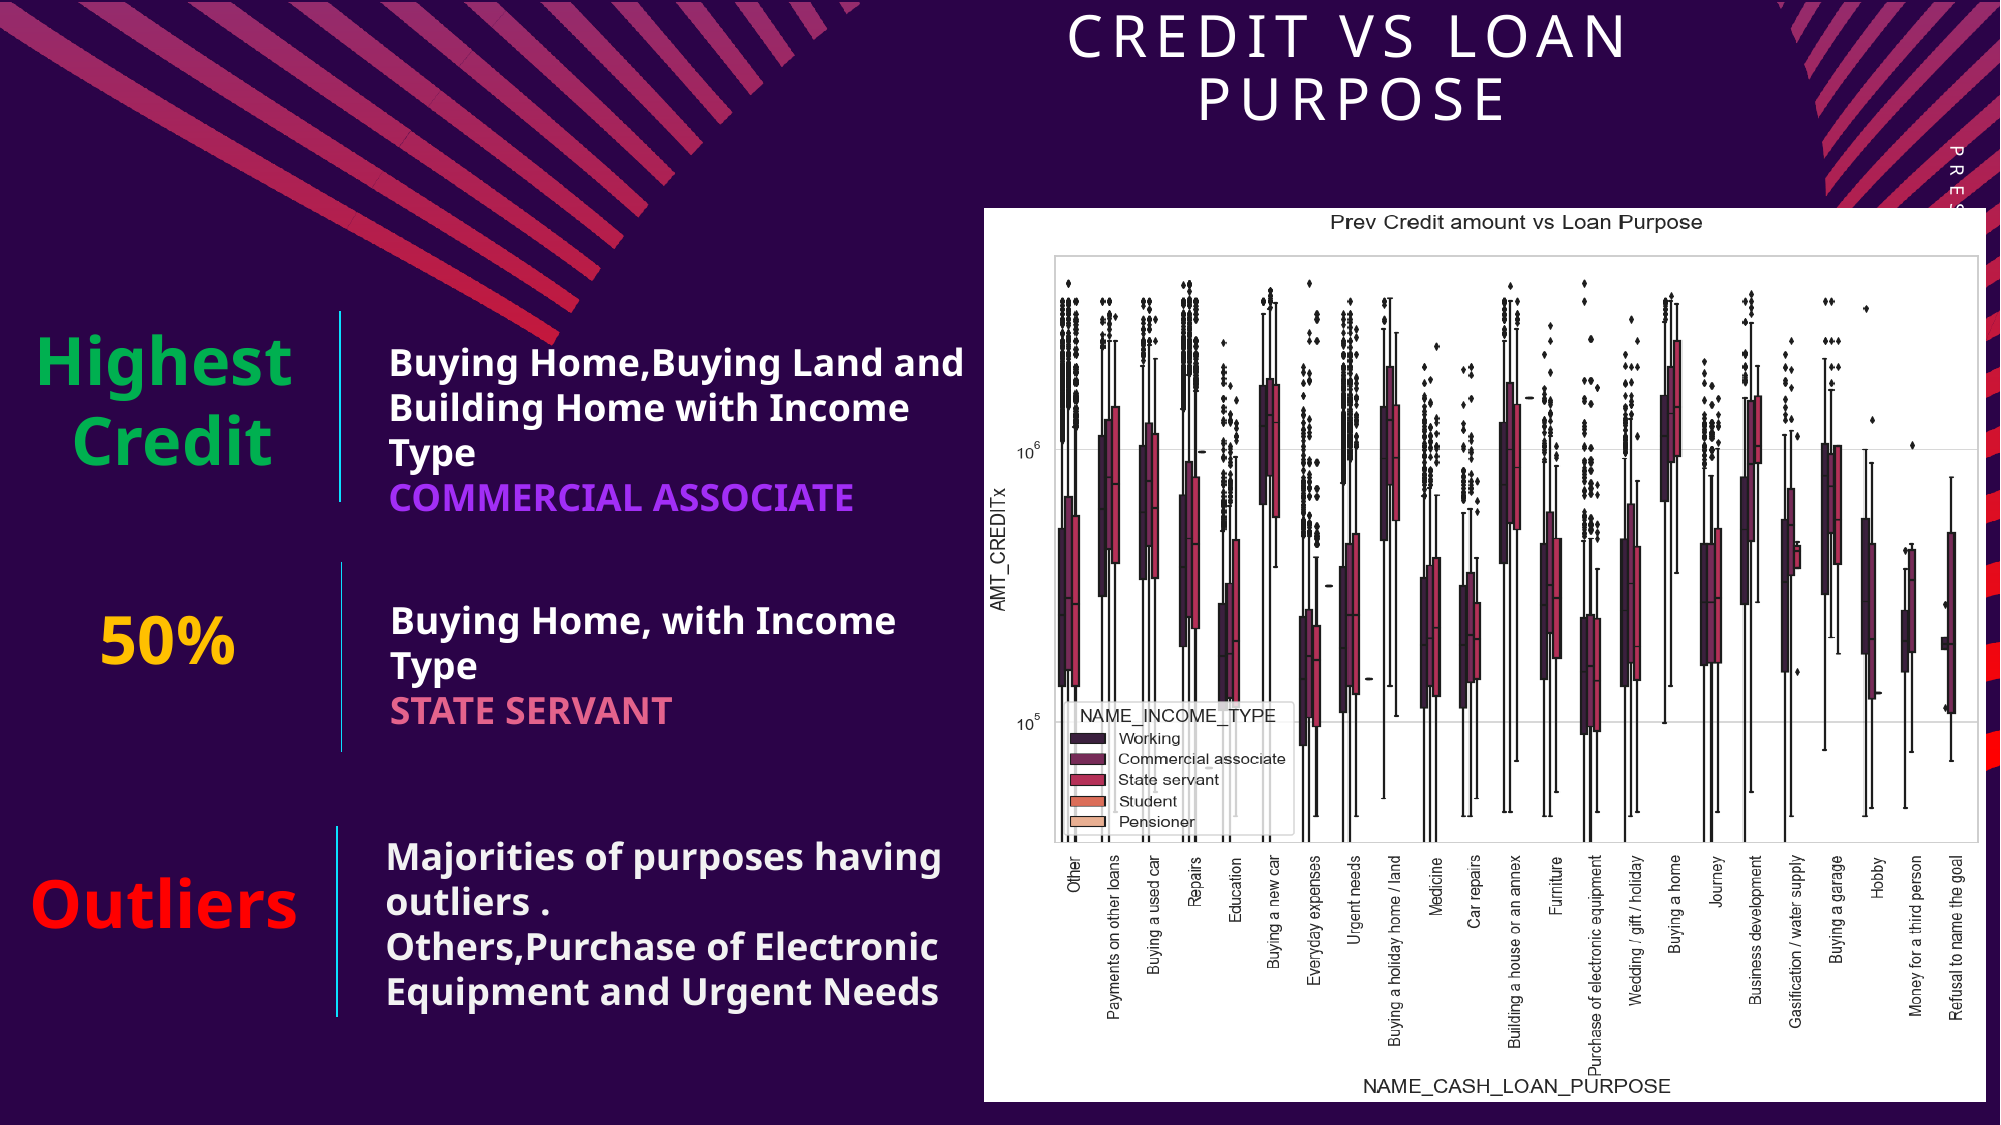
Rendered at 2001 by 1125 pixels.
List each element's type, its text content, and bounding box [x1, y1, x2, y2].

title CREDIT VS LOAN PURPOSE [932, 0, 1770, 151]
text_box Outliers [13, 854, 314, 950]
text_box Highest Credit [13, 311, 314, 487]
text_box Buying Home,Buying Land and Building Home with Income Type COMMERCIAL ASSOCIATE [373, 331, 984, 526]
text_box 50% [18, 590, 319, 686]
text_box Majorities of purposes having outliers . Others,Purchase of Electronic Equipment and Urgent Needs [370, 825, 974, 1021]
picture [0, 0, 2000, 1125]
footer PRESENTATION TITLE [1926, 33, 1987, 489]
text_box Buying Home, with Income Type STATE SERVANT [375, 589, 979, 740]
